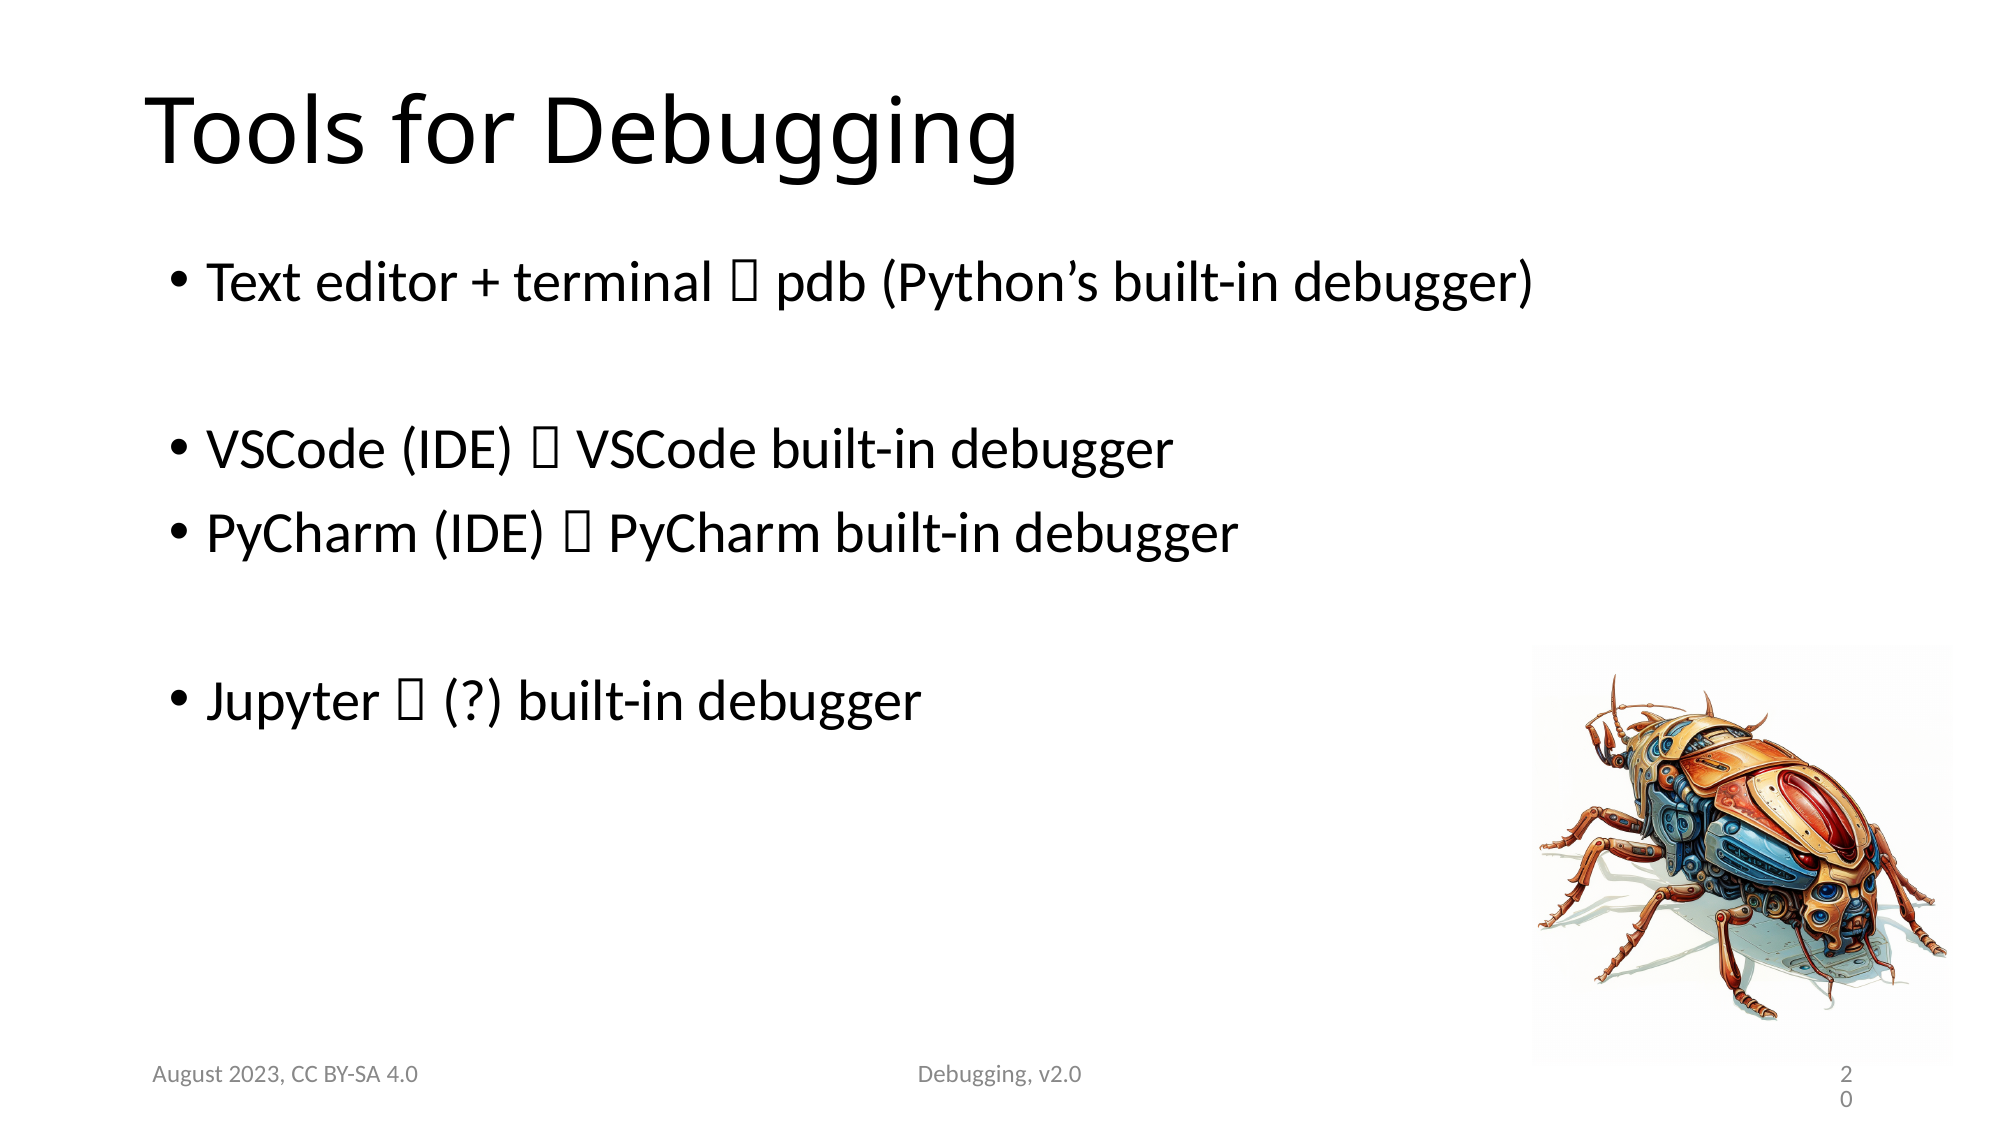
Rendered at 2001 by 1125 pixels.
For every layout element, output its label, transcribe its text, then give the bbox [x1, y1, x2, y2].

list Text editor + terminal  pdb (Python’s built-in debugger) VSCode (IDE)  VSCode built-in debugger PyCharm (IDE)  PyCharm built-in debugger Jupyter  (?) built-in debugger [160, 243, 1667, 1014]
text_box August 2023, CC BY-SA 4.0 [144, 1050, 580, 1095]
title Tools for Debugging [136, 59, 1863, 209]
slide_number 20 [1832, 1066, 1863, 1094]
text_box Debugging, v2.0 [669, 1050, 1330, 1095]
picture [1531, 644, 1953, 1066]
